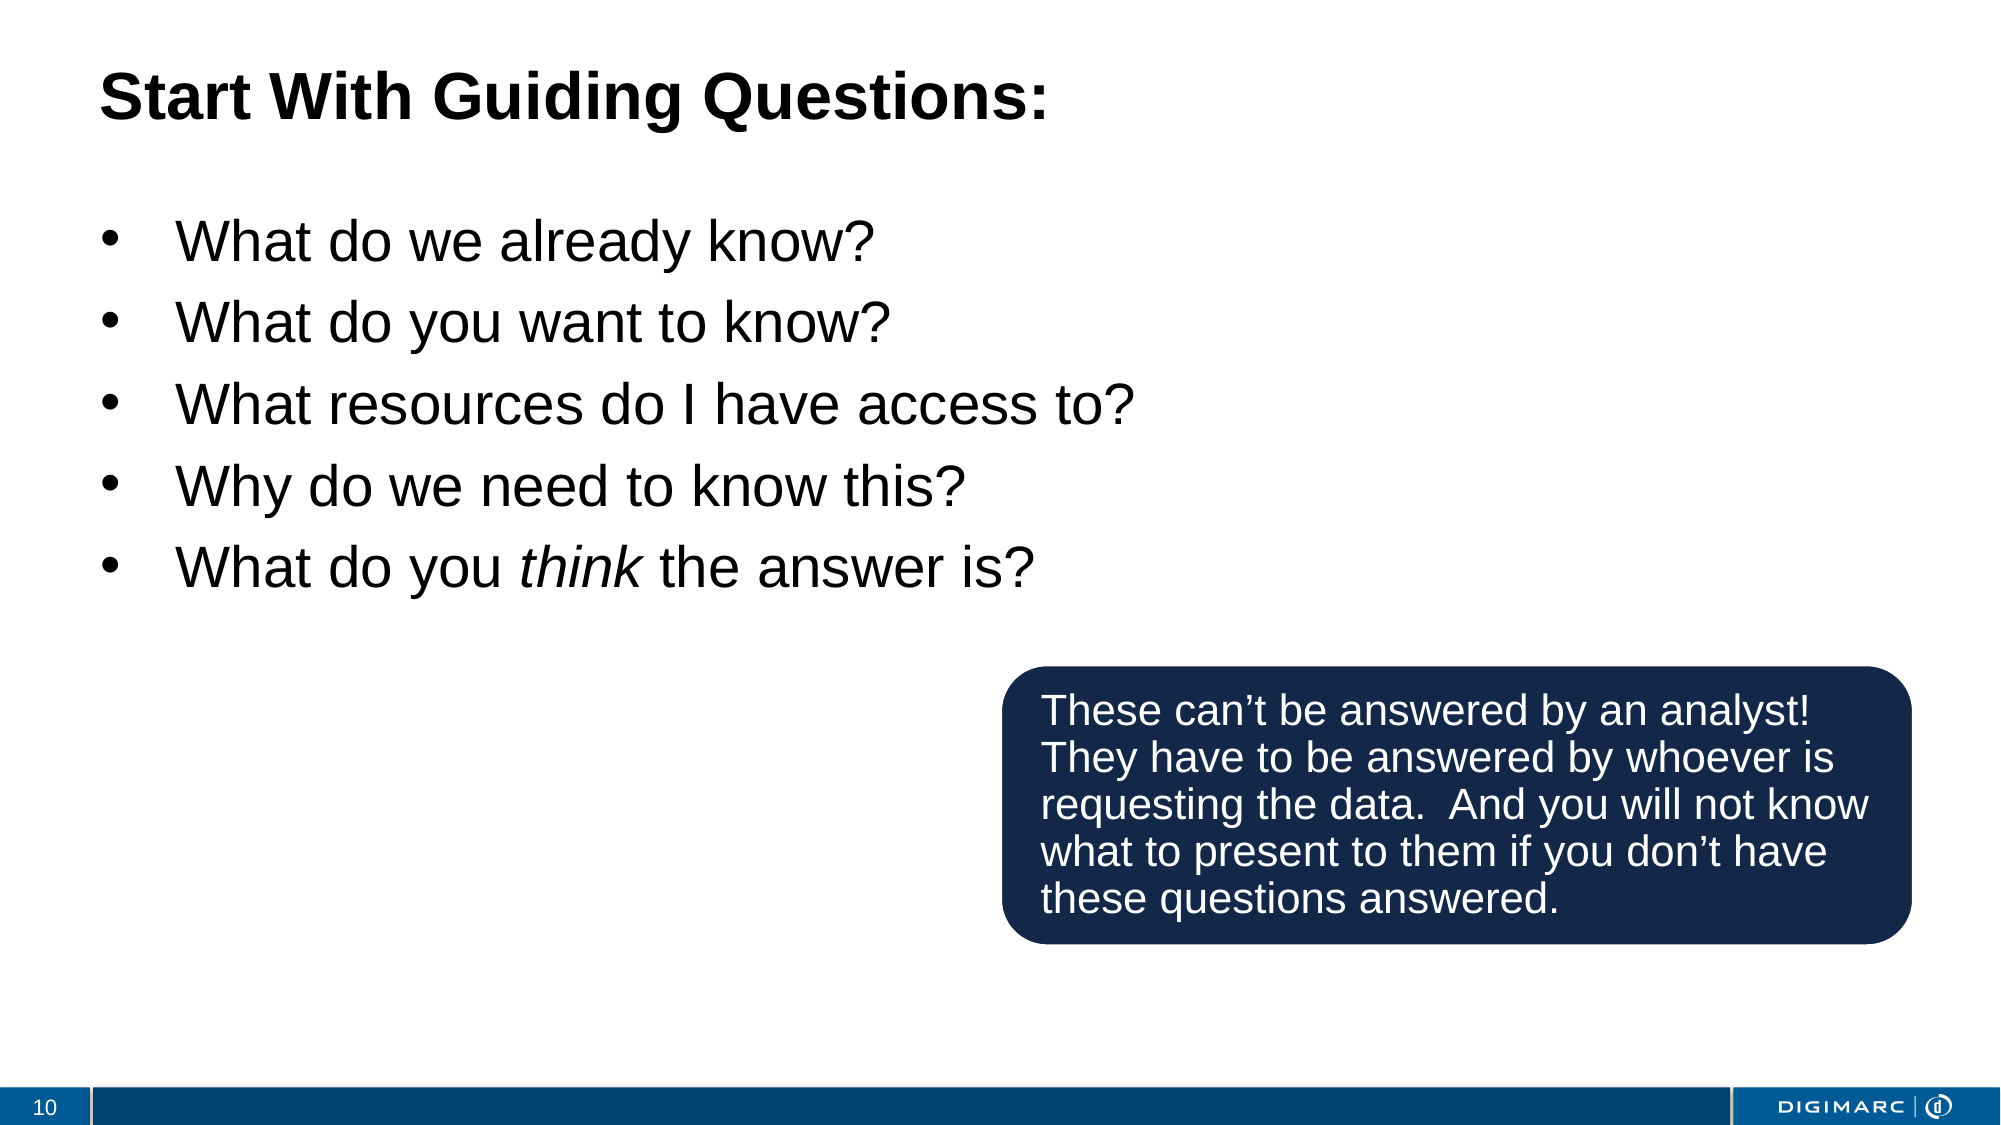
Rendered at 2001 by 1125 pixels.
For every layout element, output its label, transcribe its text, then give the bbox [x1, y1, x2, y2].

picture [1779, 1094, 1952, 1119]
title Start With Guiding Questions: [84, 45, 1902, 150]
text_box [999, 657, 1915, 954]
list What do we already know? What do you want to know? What resources do I have access to? Why do we need to know this? What do you think the answer is? [85, 195, 1902, 615]
